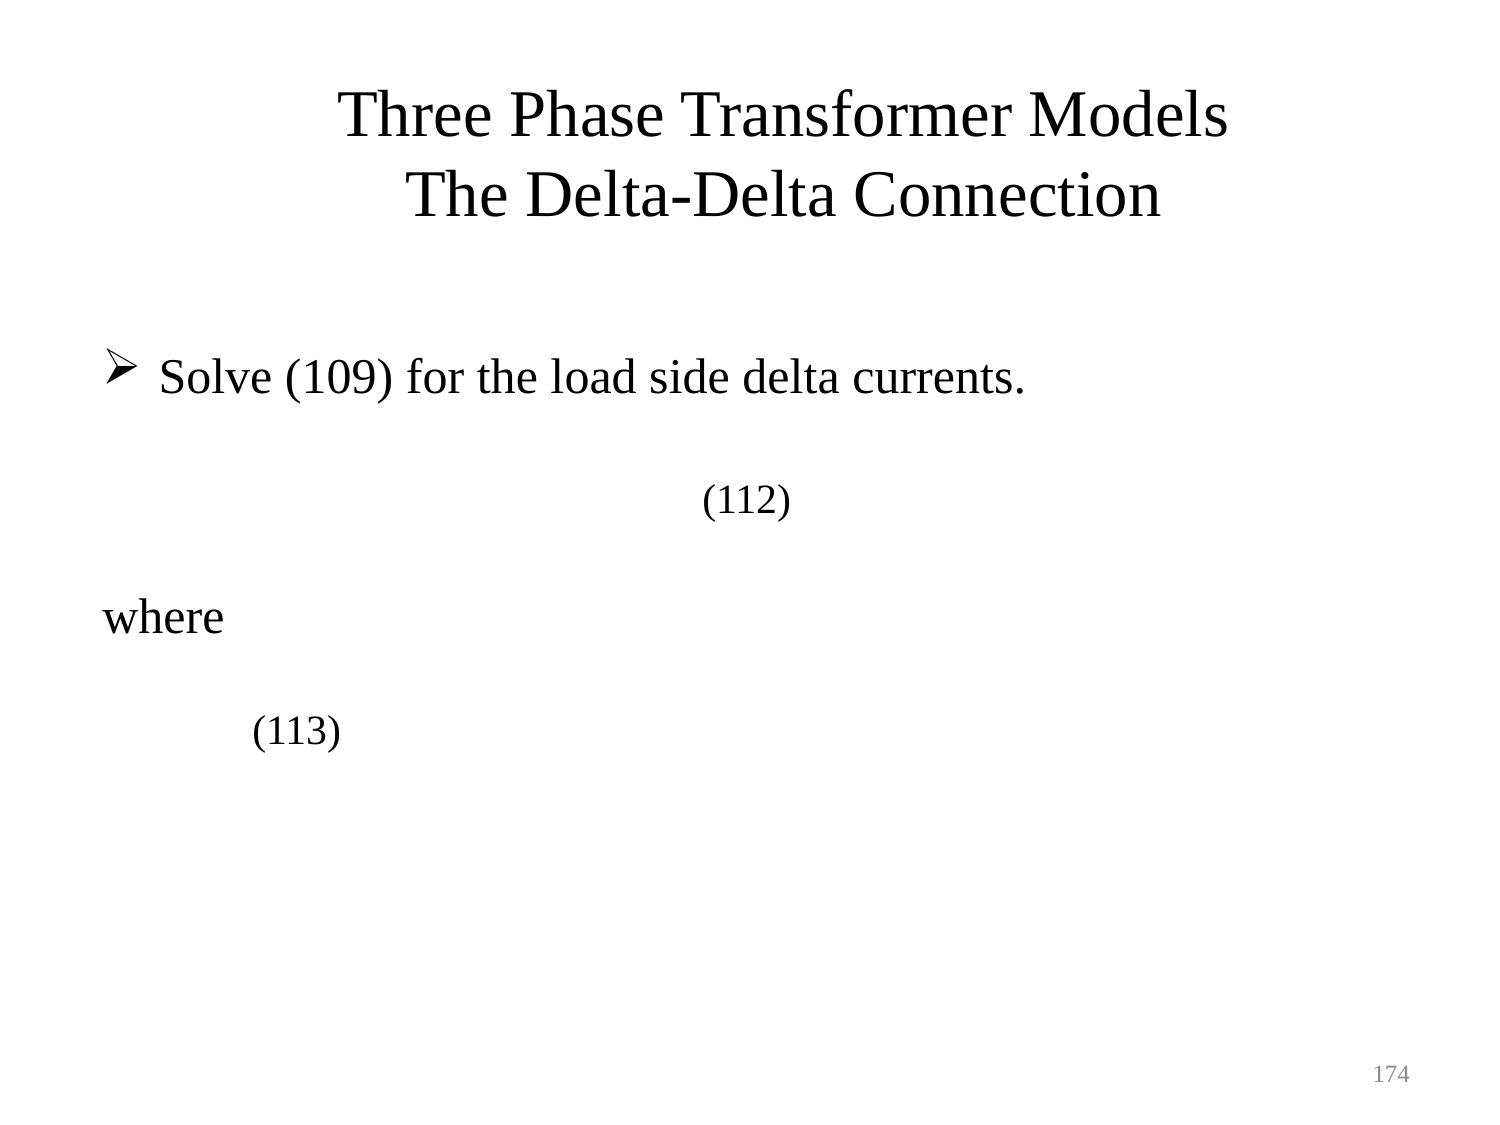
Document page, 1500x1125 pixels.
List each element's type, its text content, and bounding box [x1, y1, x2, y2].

slide_number 174 [1074, 1042, 1425, 1103]
text_box Three Phase Transformer Models The Delta-Delta Connection [0, 62, 1497, 238]
text_box [4, 299, 1500, 510]
